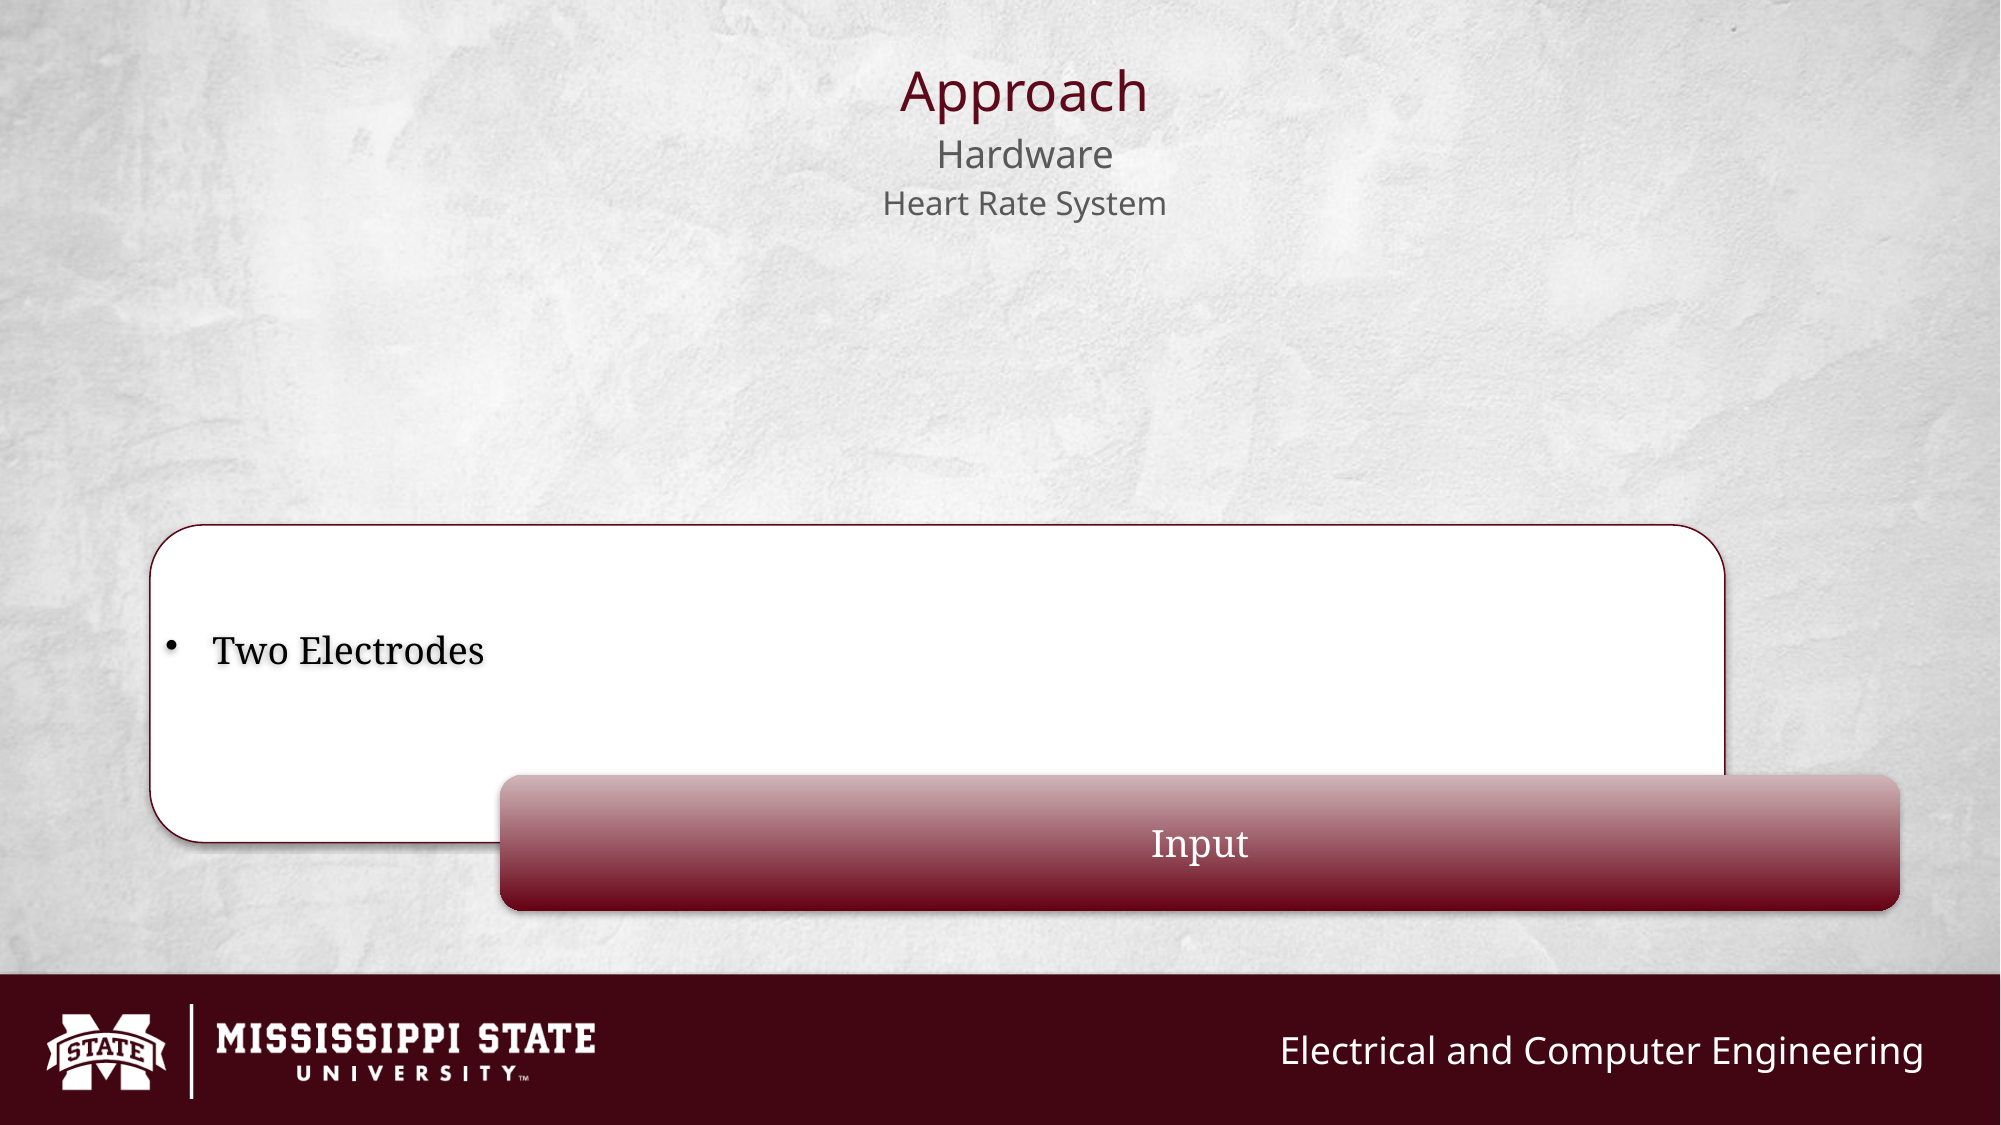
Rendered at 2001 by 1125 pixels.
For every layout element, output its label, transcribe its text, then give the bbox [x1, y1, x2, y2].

title Approach Hardware Heart Rate System [150, 45, 1900, 233]
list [149, 262, 1901, 911]
